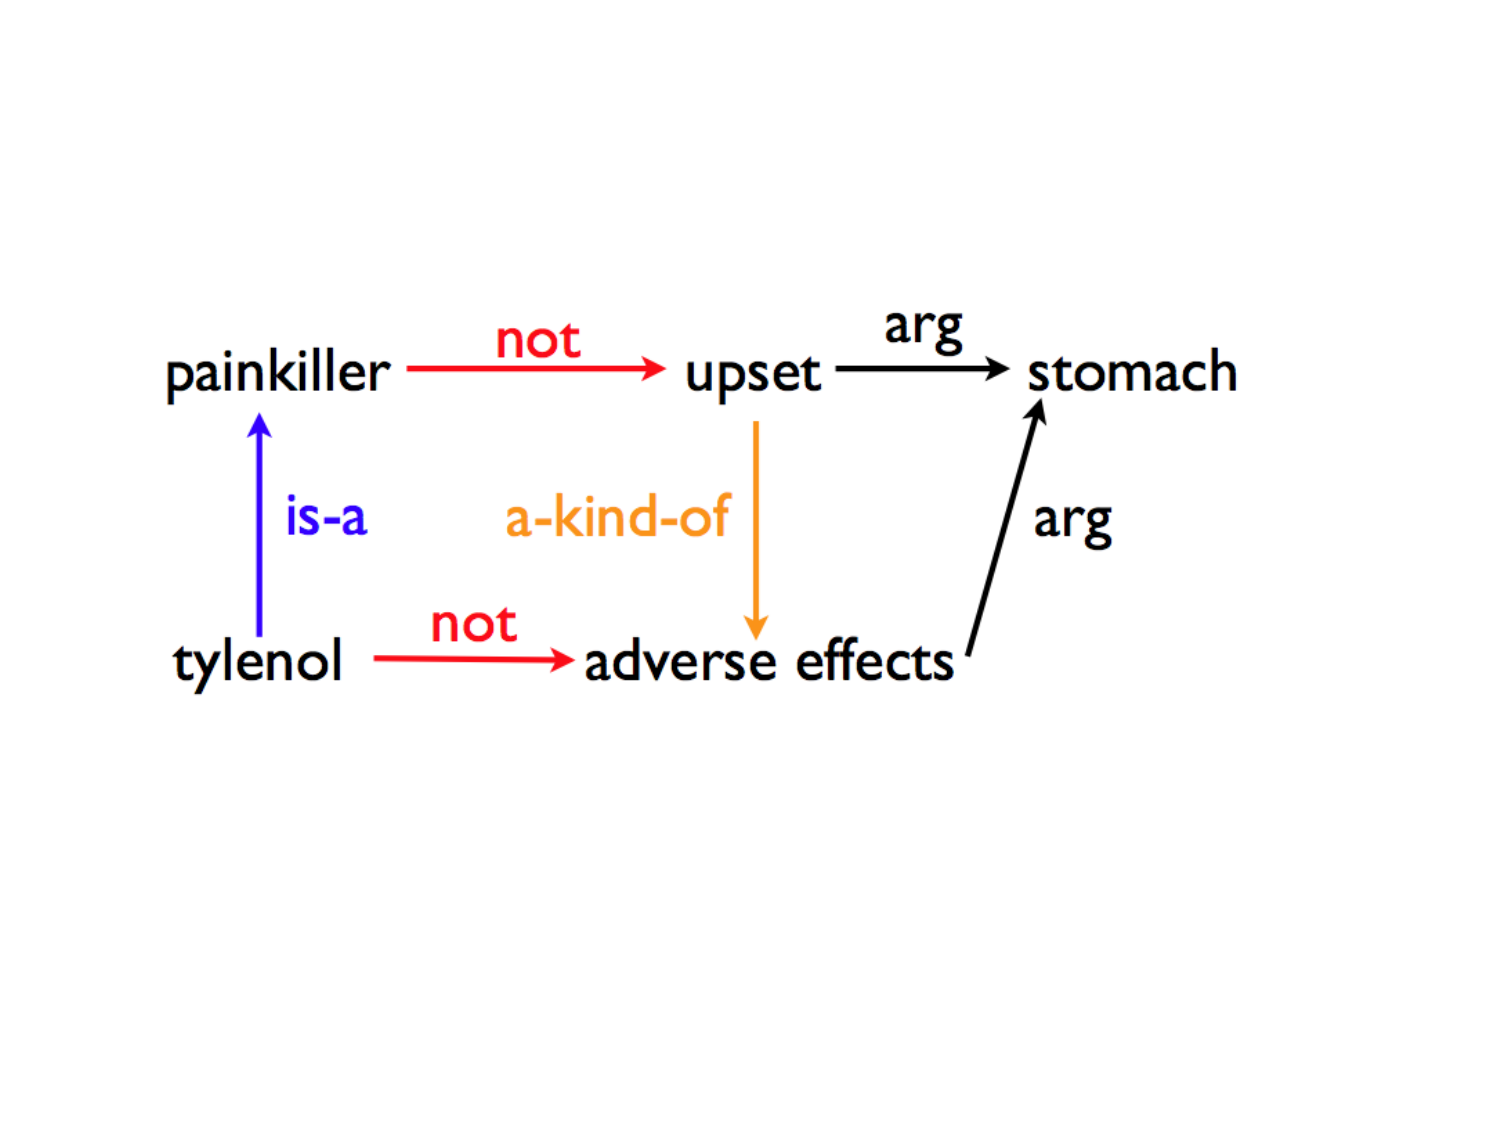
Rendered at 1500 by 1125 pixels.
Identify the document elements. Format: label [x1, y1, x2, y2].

picture [0, 262, 1500, 859]
